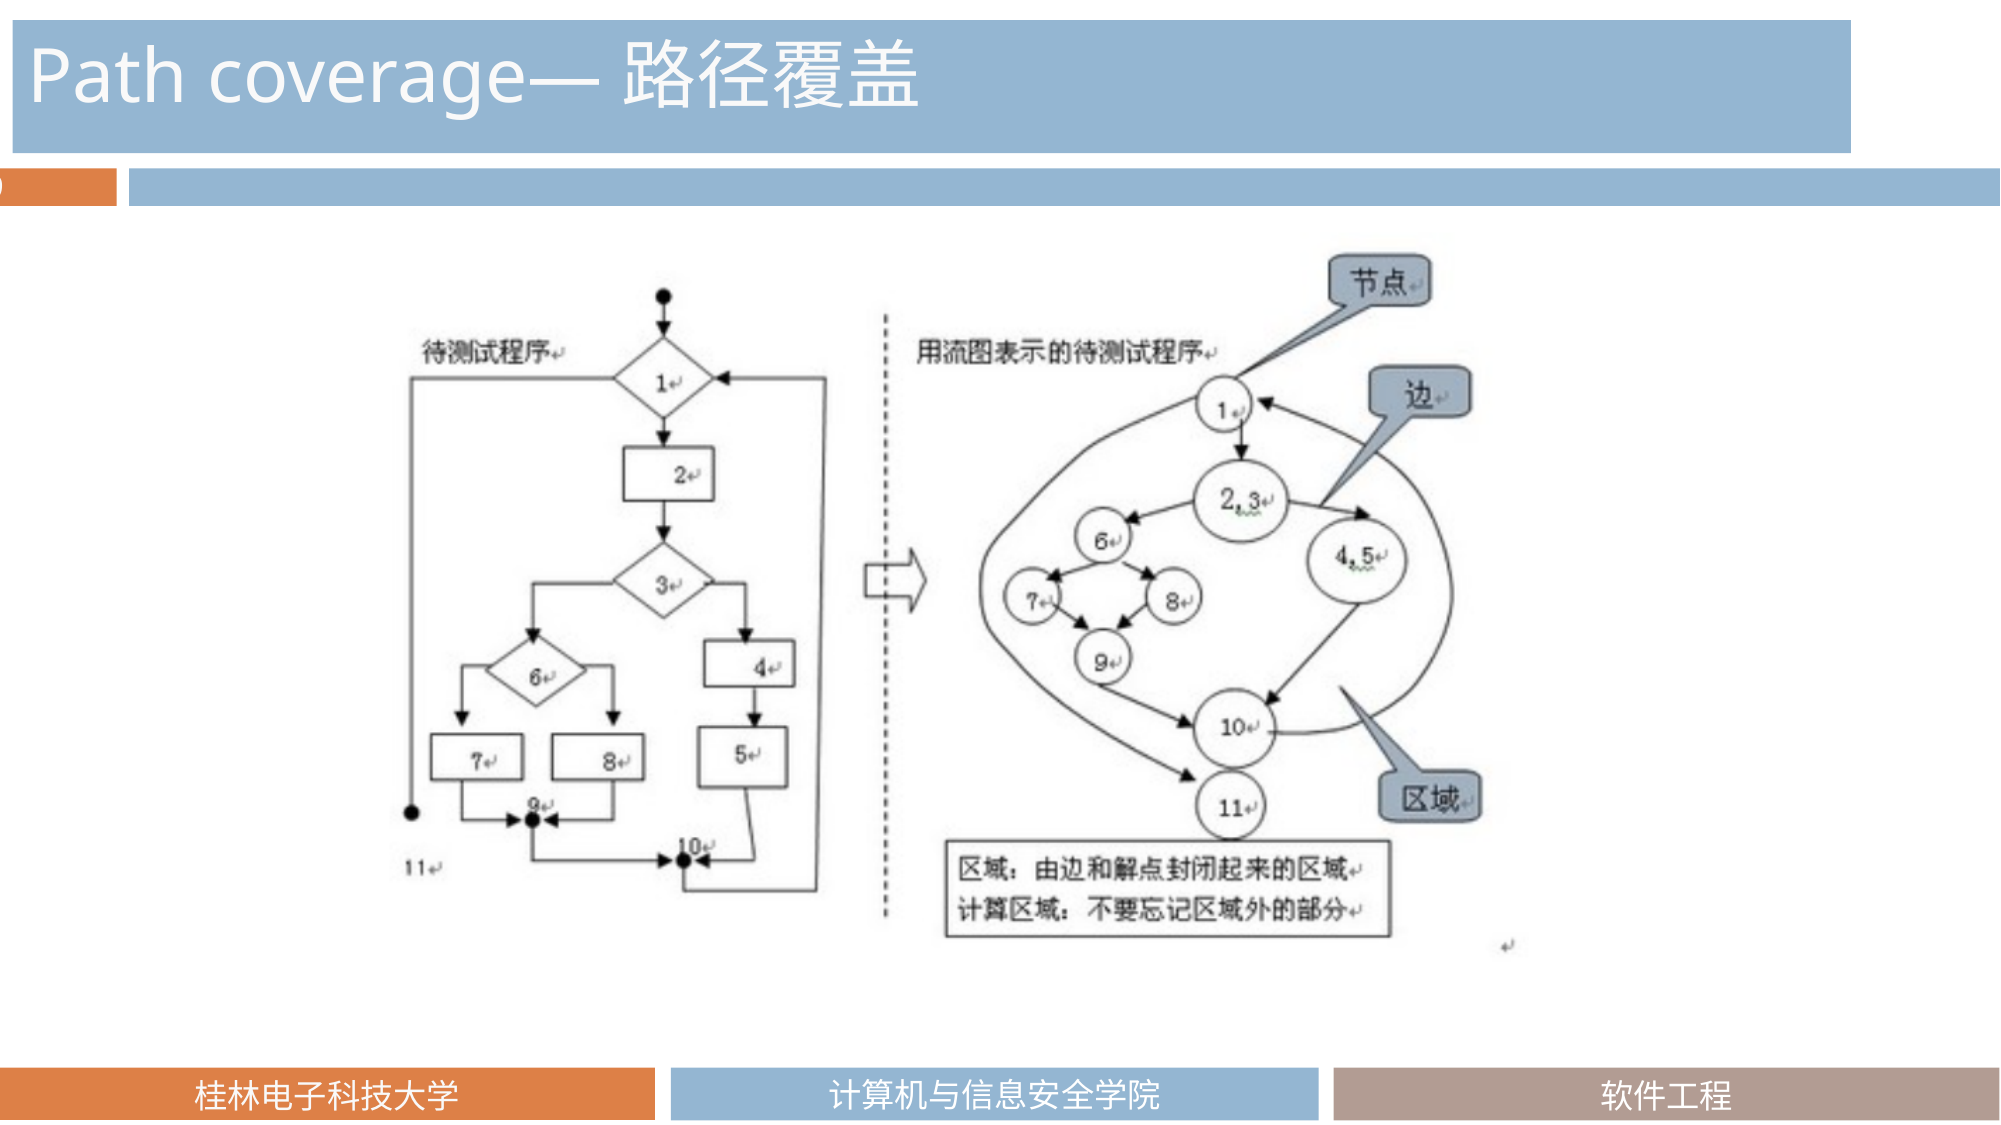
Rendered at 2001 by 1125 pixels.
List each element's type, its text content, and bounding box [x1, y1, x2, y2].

picture [348, 229, 1529, 973]
text_box Path coverage—路径覆盖 [12, 20, 1851, 154]
